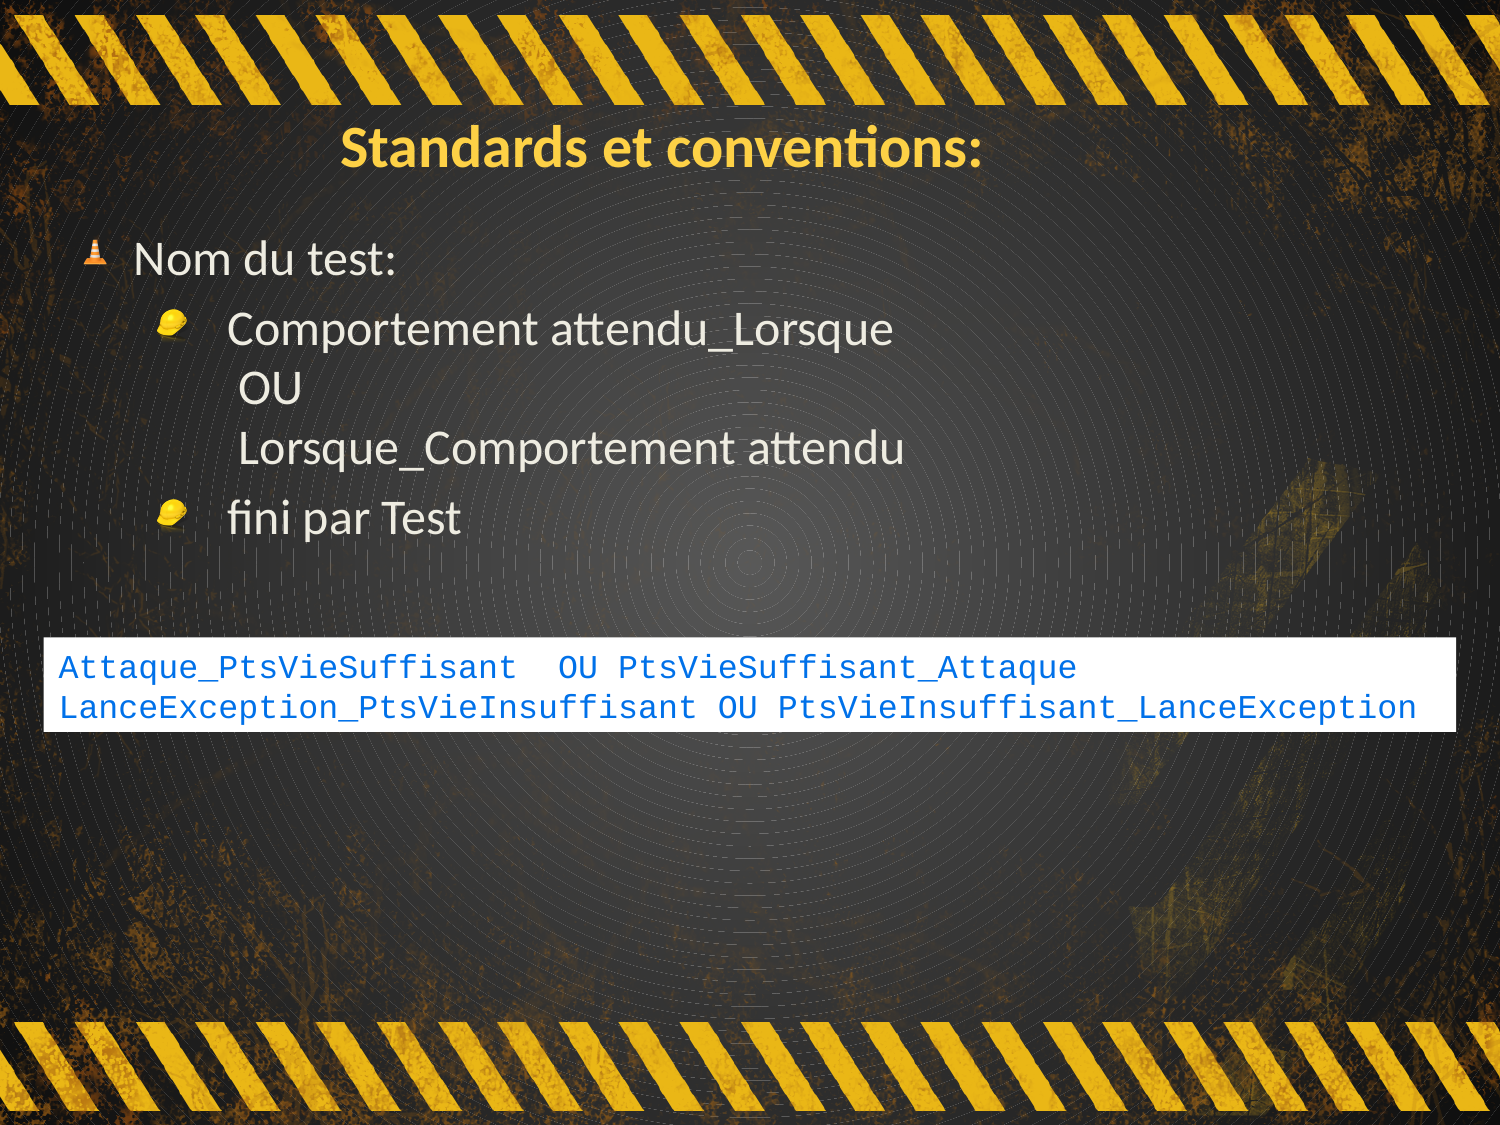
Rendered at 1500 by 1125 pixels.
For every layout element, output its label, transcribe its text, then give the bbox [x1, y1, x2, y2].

text_box Attaque_PtsVieSuffisant OU PtsVieSuffisant_Attaque LanceException_PtsVieInsuffisant OU PtsVieInsuffisant_LanceException [43, 637, 1457, 732]
title Standards et conventions: [24, 99, 1300, 188]
picture [0, 0, 1500, 1125]
subtitle Nom du test: Comportement attendu_Lorsque OU Lorsque_Comportement attendu fini par Test [62, 217, 1475, 888]
